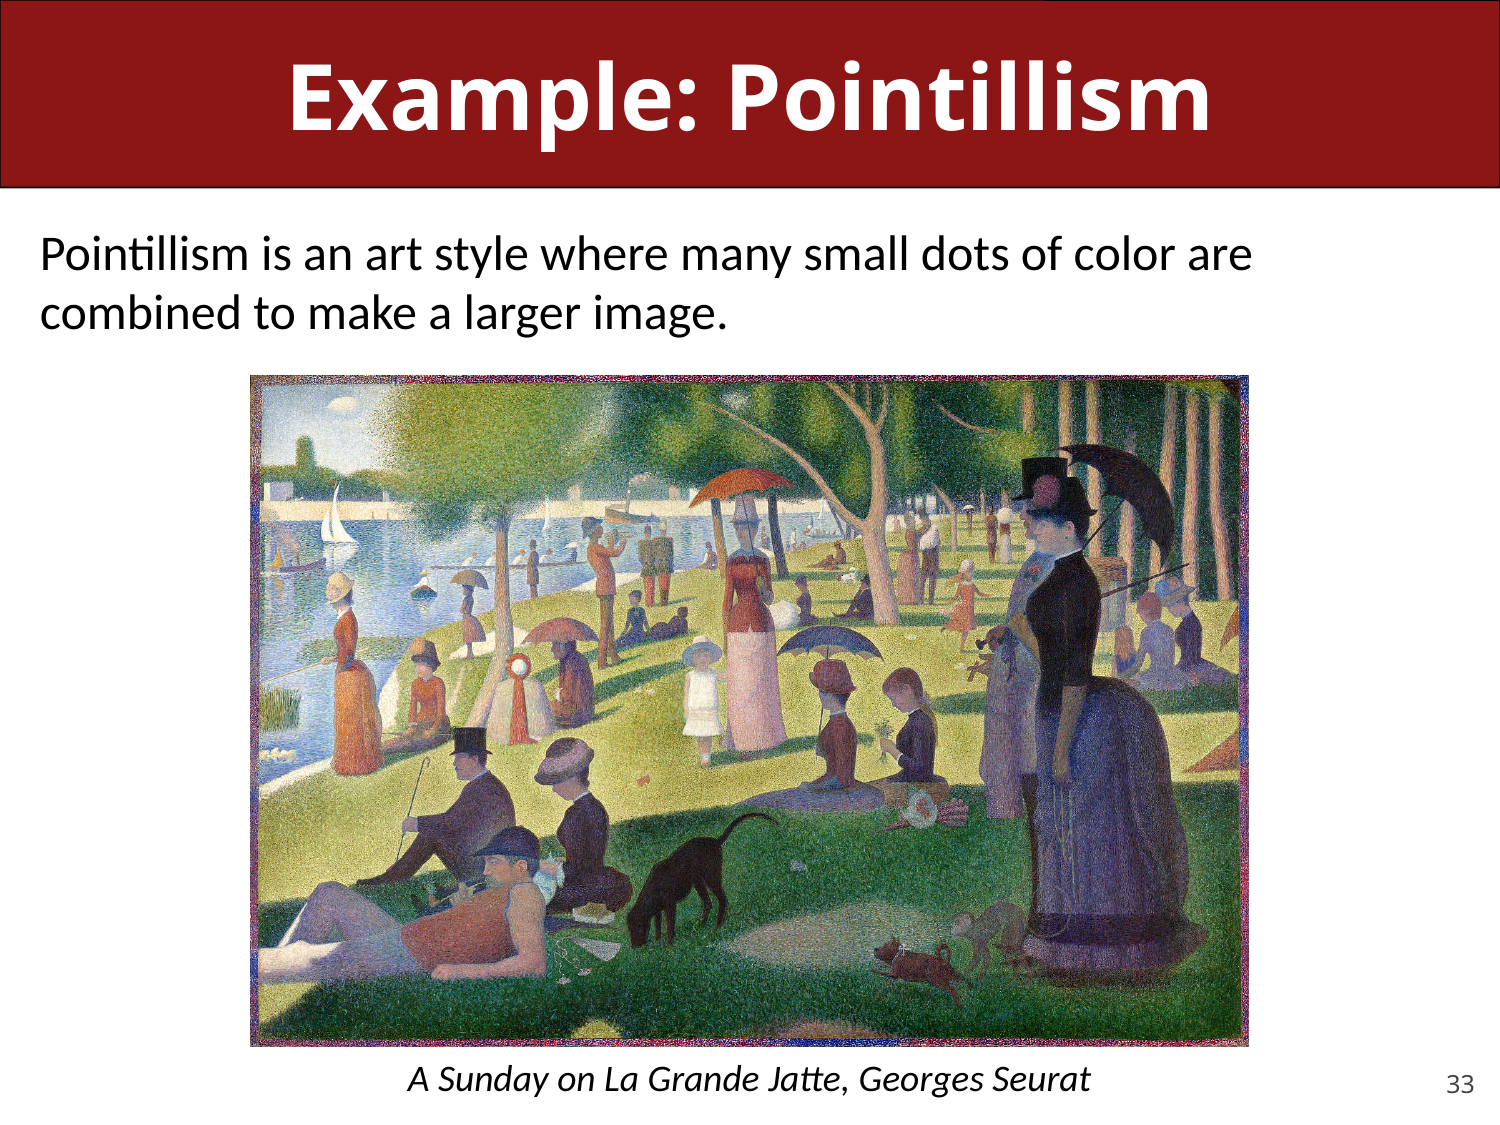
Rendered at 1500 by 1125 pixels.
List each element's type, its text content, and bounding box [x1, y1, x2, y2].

text_box A Sunday on La Grande Jatte, Georges Seurat [393, 1047, 1107, 1107]
list Pointillism is an art style where many small dots of color are combined to make a larger image. [24, 212, 1475, 1063]
picture [250, 375, 1249, 1047]
title Example: Pointillism [75, 0, 1425, 188]
